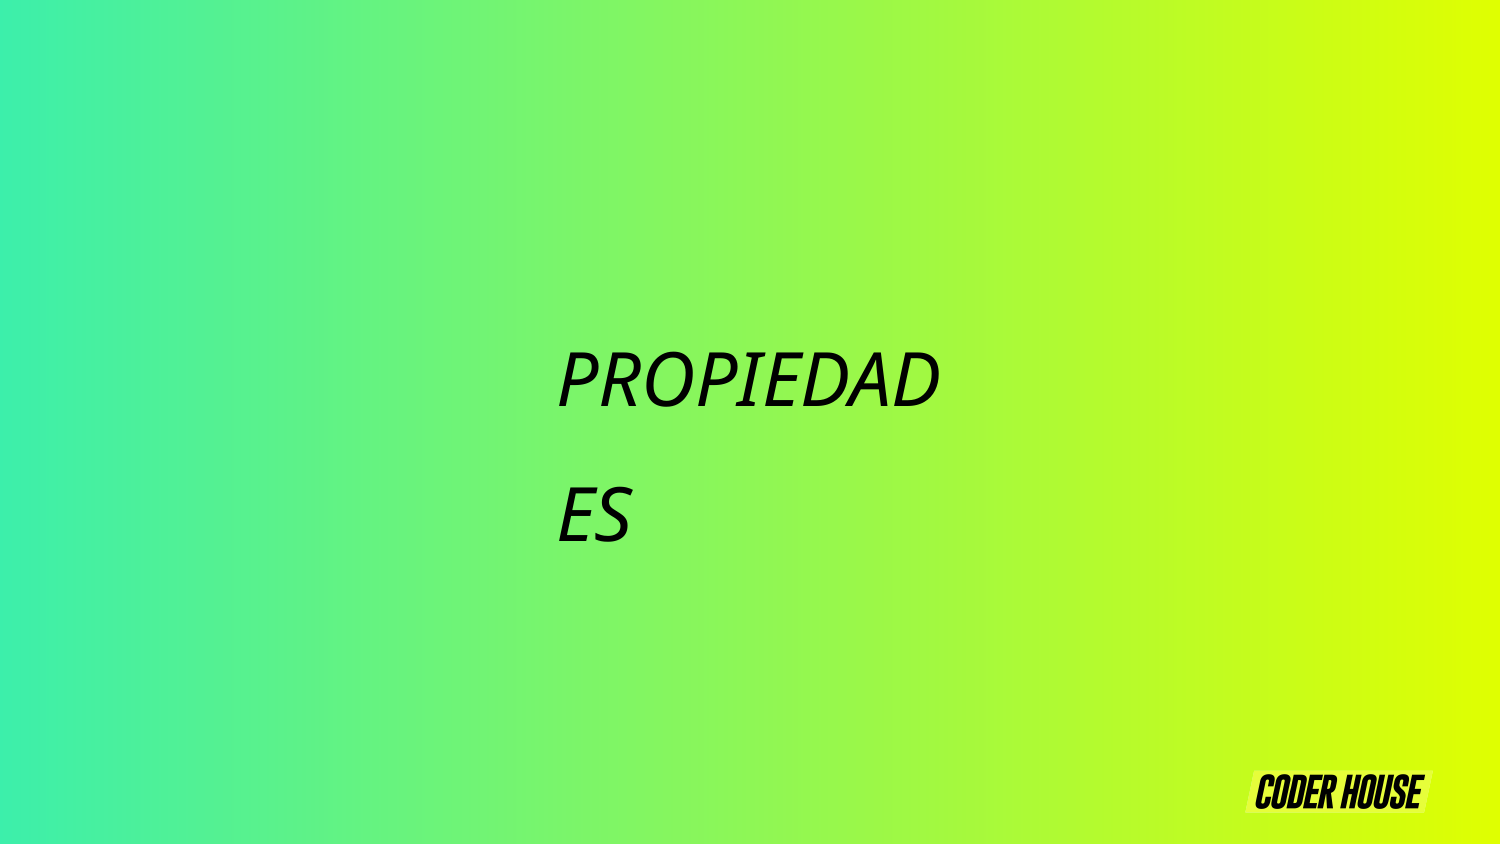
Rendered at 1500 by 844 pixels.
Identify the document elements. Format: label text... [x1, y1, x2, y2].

text_box PROPIEDADES [540, 340, 960, 503]
picture [1241, 764, 1437, 819]
